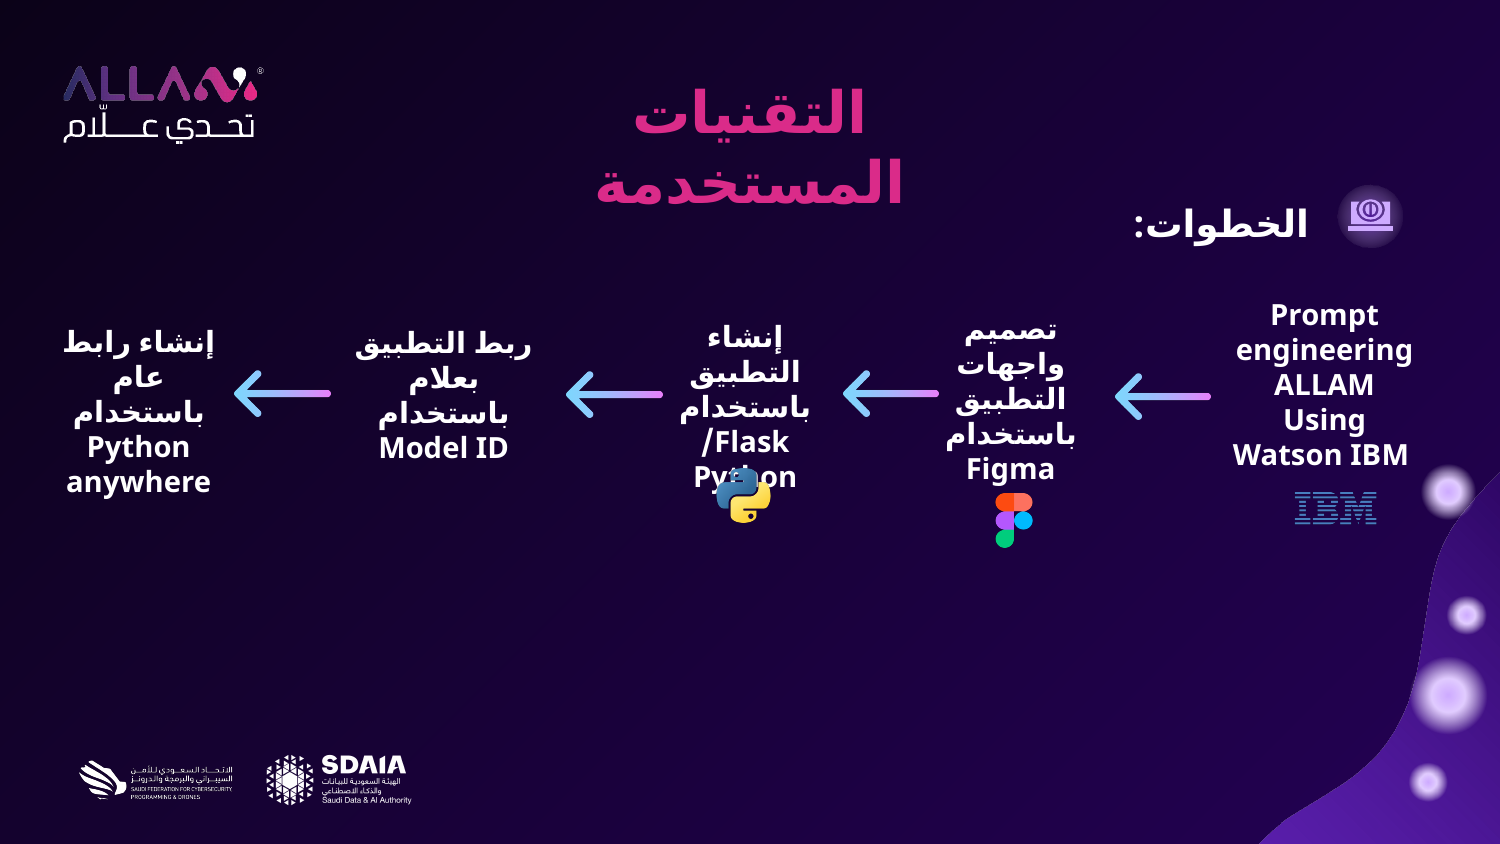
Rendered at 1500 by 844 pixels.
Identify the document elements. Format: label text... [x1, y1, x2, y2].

picture [264, 754, 414, 806]
text_box ربط التطبيق بعلام باستخدام Model ID [339, 309, 549, 445]
text_box إنشاء التطبيق باستخدام Flask/ Python [640, 303, 850, 490]
text_box التقنيات المستخدمة [455, 60, 1045, 155]
picture [234, 345, 331, 442]
text_box Prompt engineering ALLAM Using Watson IBM [1210, 281, 1439, 493]
picture [716, 468, 771, 524]
text_box تصميم واجهات التطبيق باستخدام Figma [906, 295, 1116, 494]
text_box الخطوات: [1115, 184, 1325, 253]
picture [986, 492, 1042, 548]
picture [63, 66, 264, 153]
picture [1290, 463, 1381, 553]
picture [63, 747, 248, 813]
picture [566, 346, 663, 443]
picture [842, 345, 939, 442]
text_box إنشاء رابط عام باستخدام Python anywhere [34, 308, 244, 477]
text_box [1337, 184, 1403, 248]
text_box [1348, 198, 1394, 232]
picture [1114, 348, 1212, 445]
